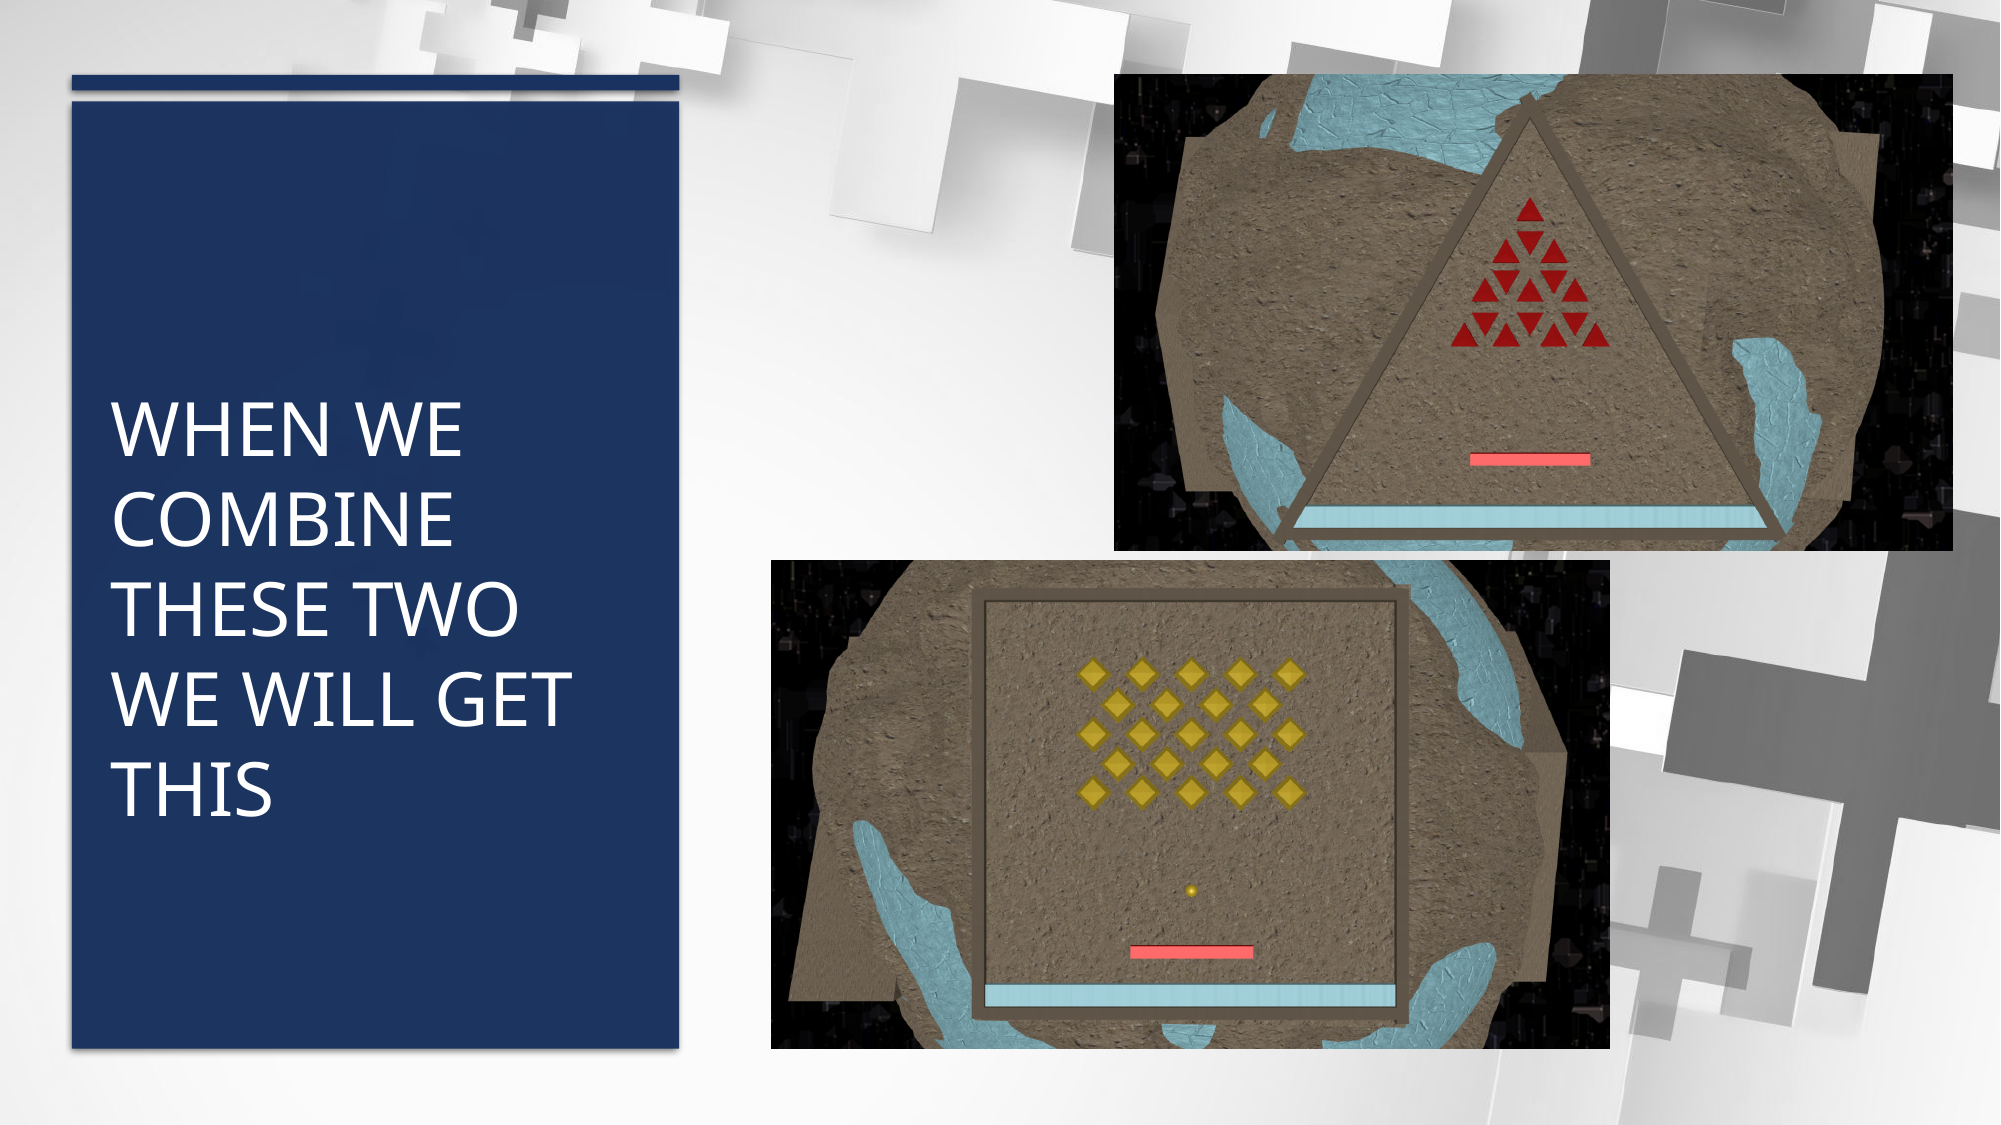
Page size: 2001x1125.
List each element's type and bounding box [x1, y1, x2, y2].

text_box [71, 74, 680, 1049]
picture [0, 0, 2000, 1125]
